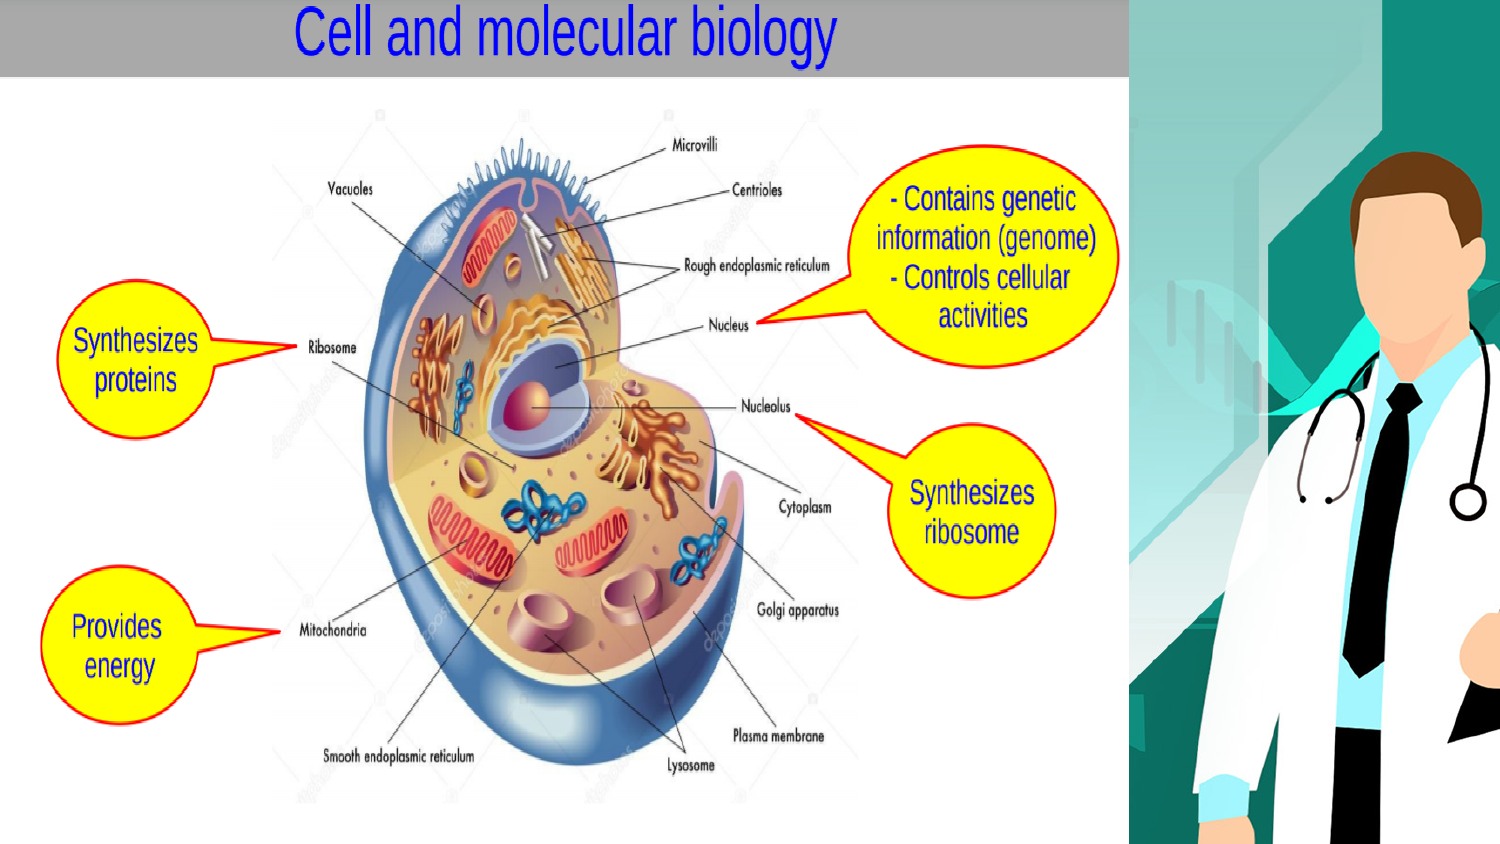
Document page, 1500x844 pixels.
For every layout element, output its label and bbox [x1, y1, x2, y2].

list [0, 0, 1129, 844]
picture [1129, 0, 1500, 844]
